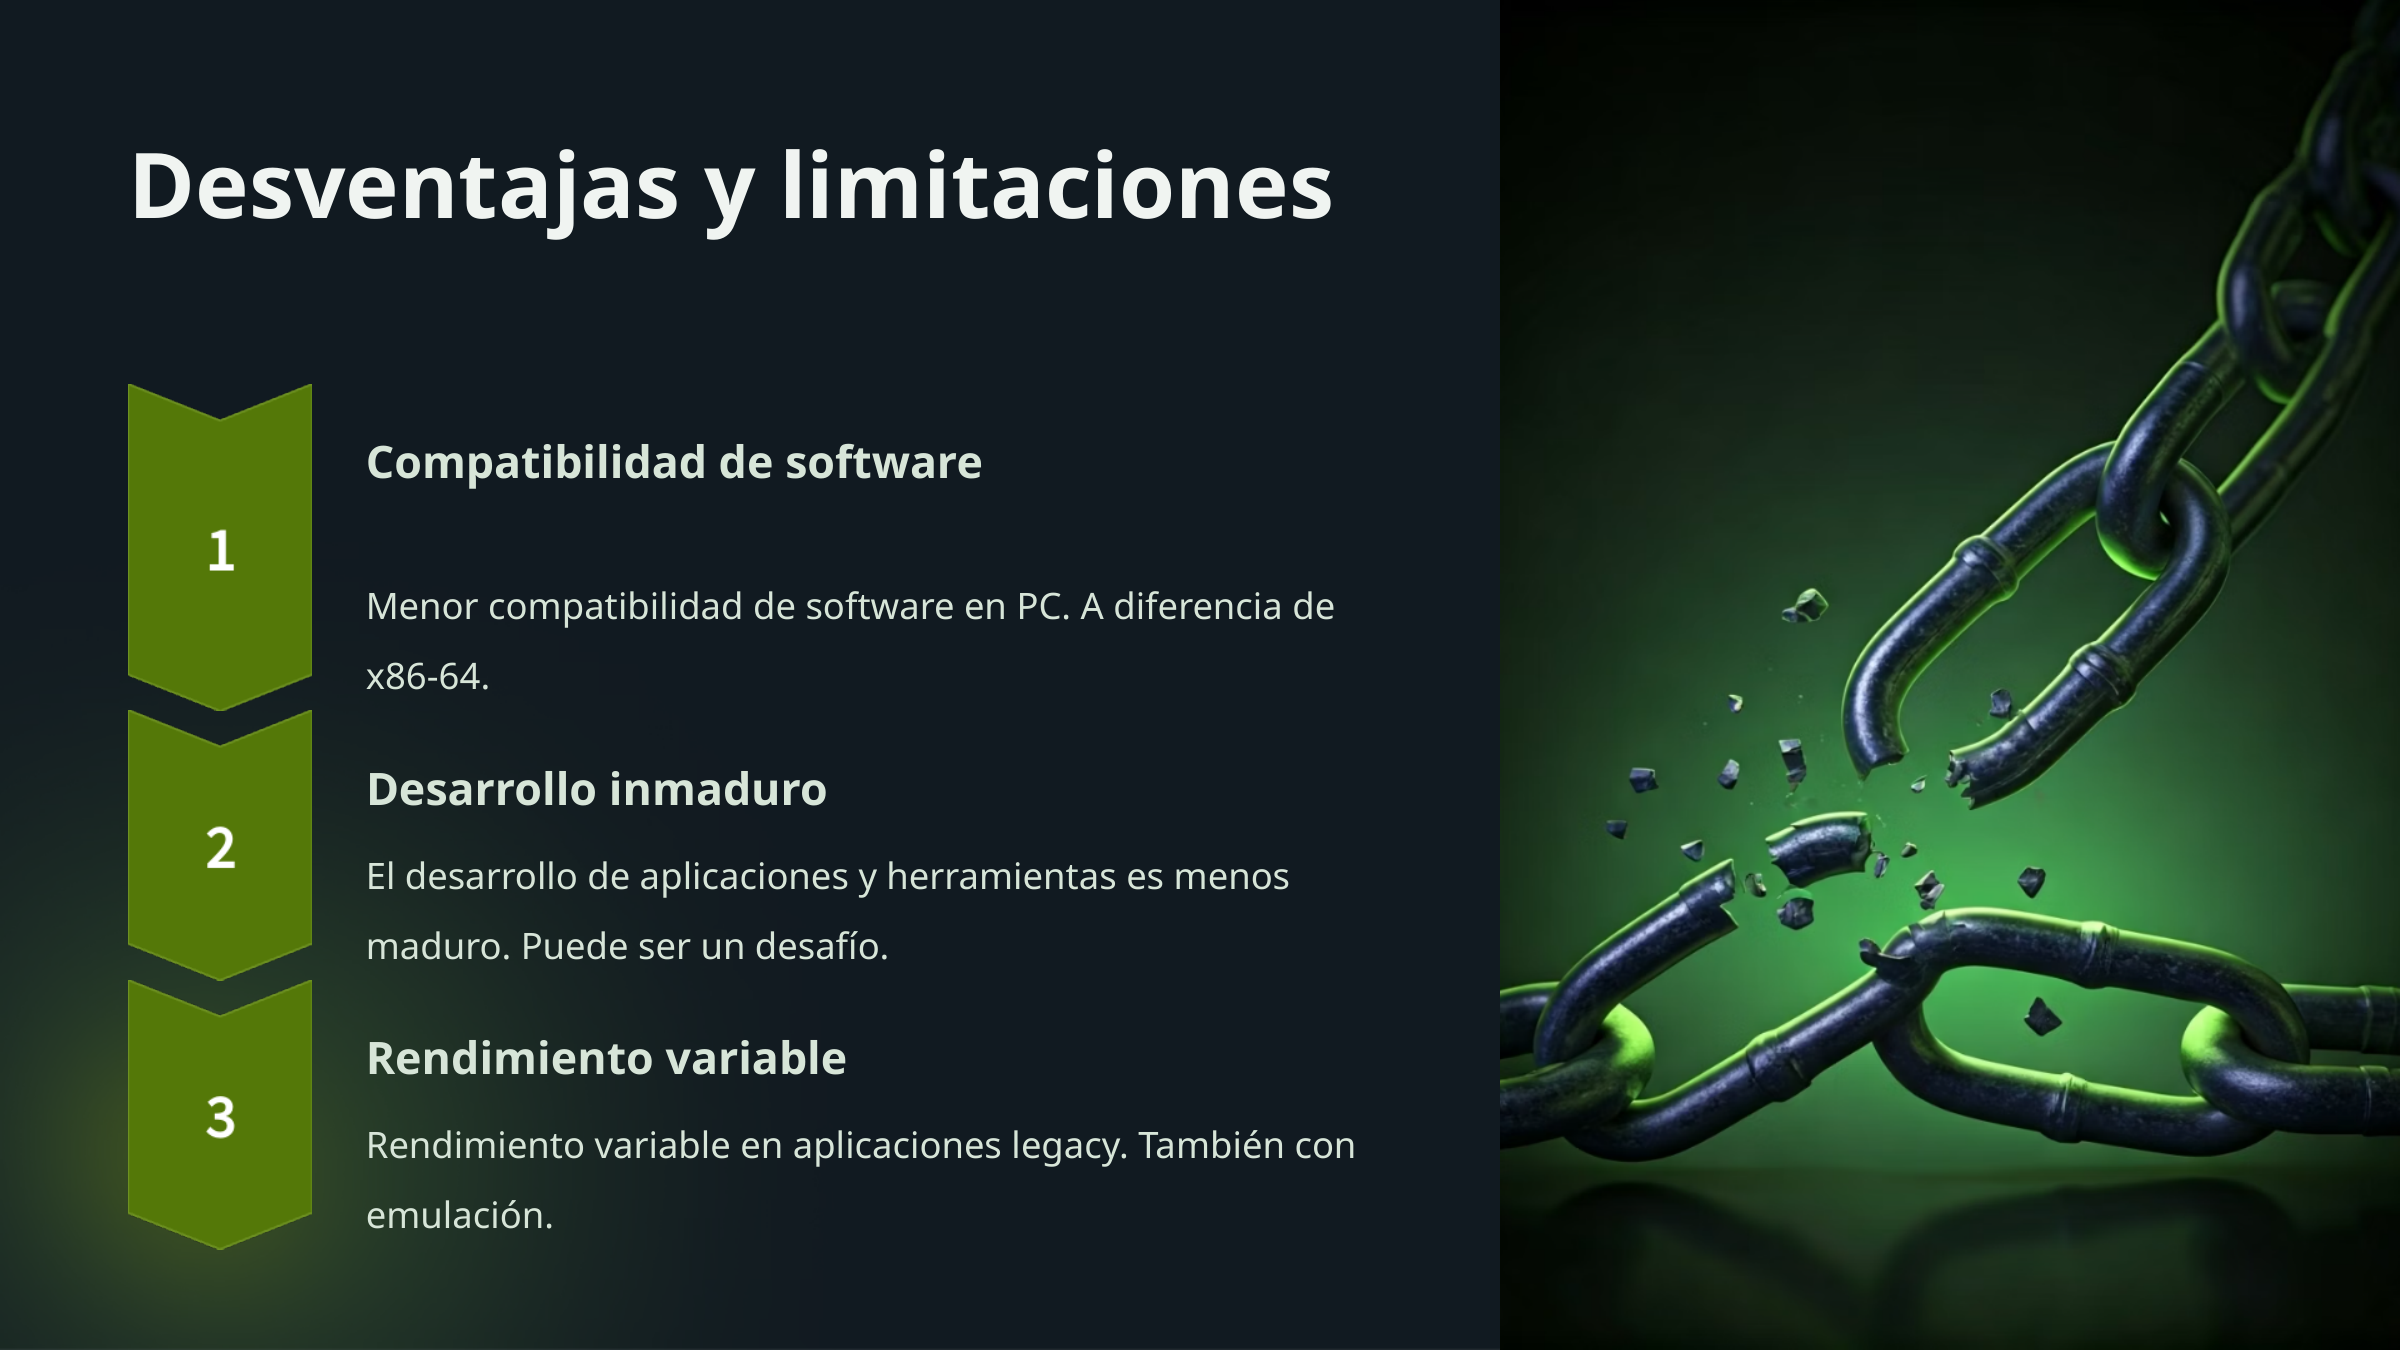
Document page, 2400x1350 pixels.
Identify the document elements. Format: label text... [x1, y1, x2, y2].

text_box Rendimiento variable en aplicaciones legacy. También con emulación. [365, 1095, 1372, 1213]
text_box Desventajas y limitaciones [128, 100, 1372, 330]
text_box El desarrollo de aplicaciones y herramientas es menos maduro. Puede ser un desafío. [365, 826, 1372, 944]
text_box Compatibilidad de software [365, 420, 1372, 536]
text_box Rendimiento variable [365, 1016, 1144, 1074]
text_box Desarrollo inmaduro [365, 747, 1105, 805]
text_box Menor compatibilidad de software en PC. A diferencia de x86-64. [365, 557, 1372, 675]
picture [1499, 0, 2400, 1350]
picture [127, 383, 312, 1250]
